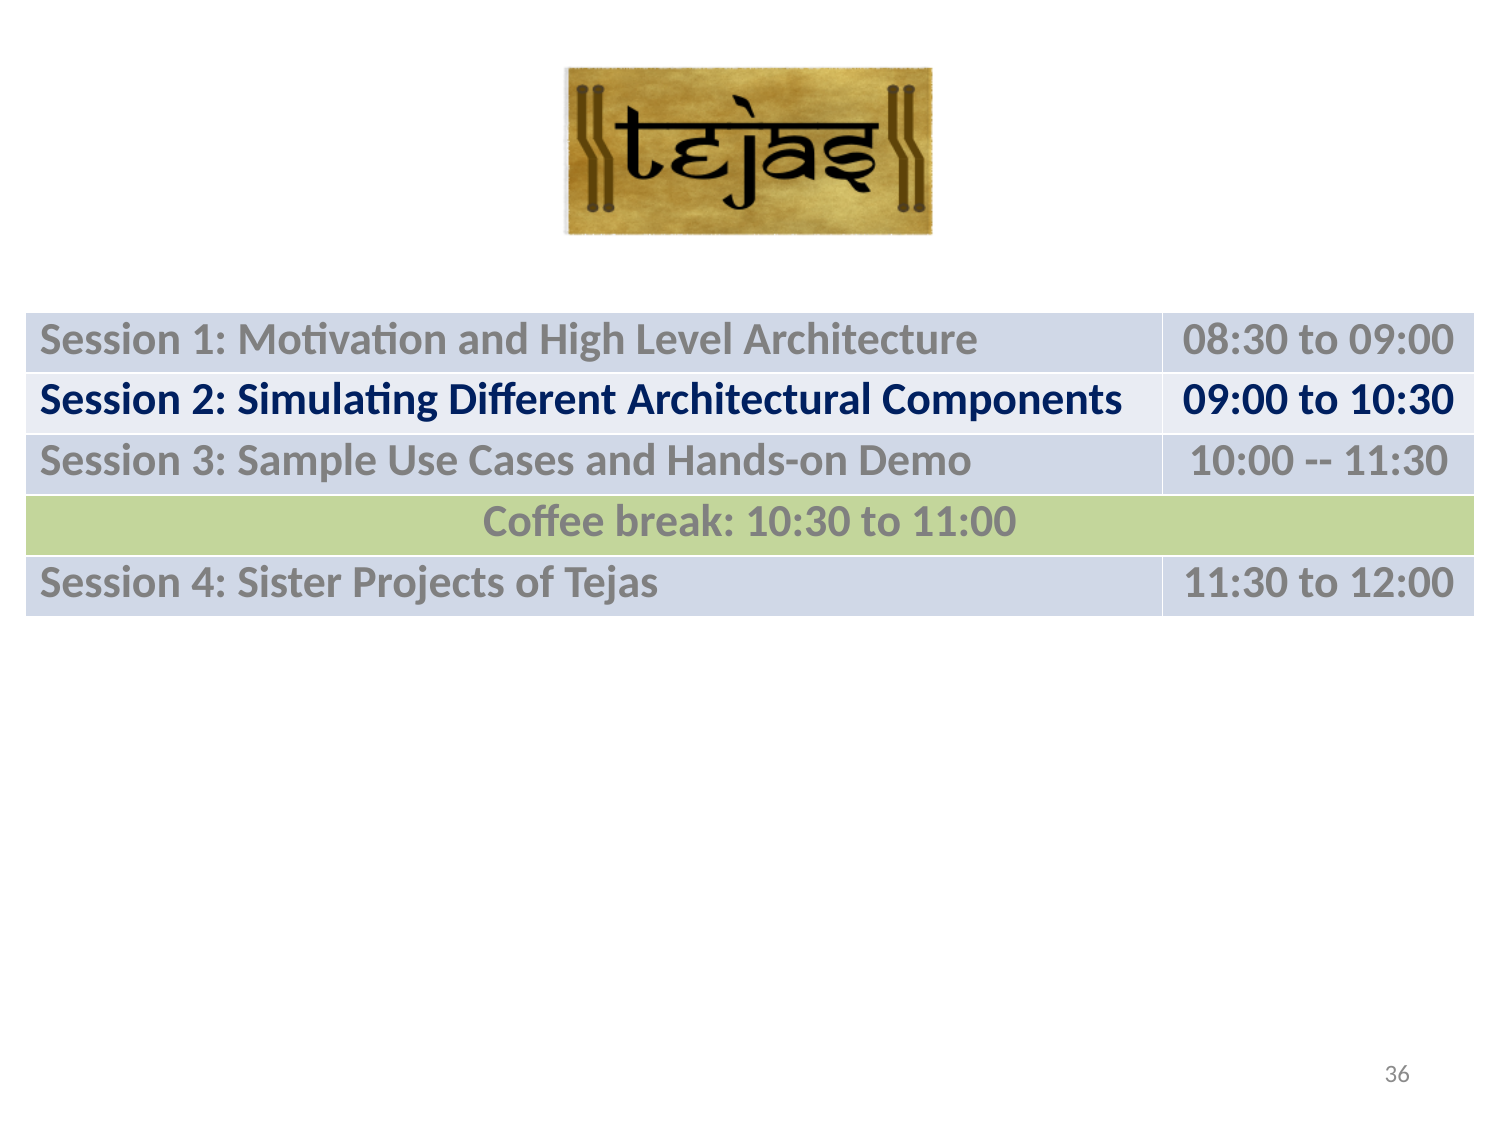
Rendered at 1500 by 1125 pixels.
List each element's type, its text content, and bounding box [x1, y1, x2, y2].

table_cell Session 4: Sister Projects of Tejas [26, 557, 1162, 616]
table_cell 09:00 to 10:30 [1163, 374, 1474, 433]
table_cell 10:00 -- 11:30 [1163, 435, 1474, 494]
picture [562, 64, 938, 238]
table_cell Session 2: Simulating Different Architectural Components [26, 374, 1162, 433]
slide_number 36 [1074, 1042, 1425, 1103]
table_cell Coffee break: 10:30 to 11:00 [26, 496, 1474, 555]
table_cell 11:30 to 12:00 [1163, 557, 1474, 616]
table_header 08:30 to 09:00 [1163, 313, 1474, 372]
table_cell Session 3: Sample Use Cases and Hands-on Demo [26, 435, 1162, 494]
table_header Session 1: Motivation and High Level Architecture [26, 313, 1162, 372]
